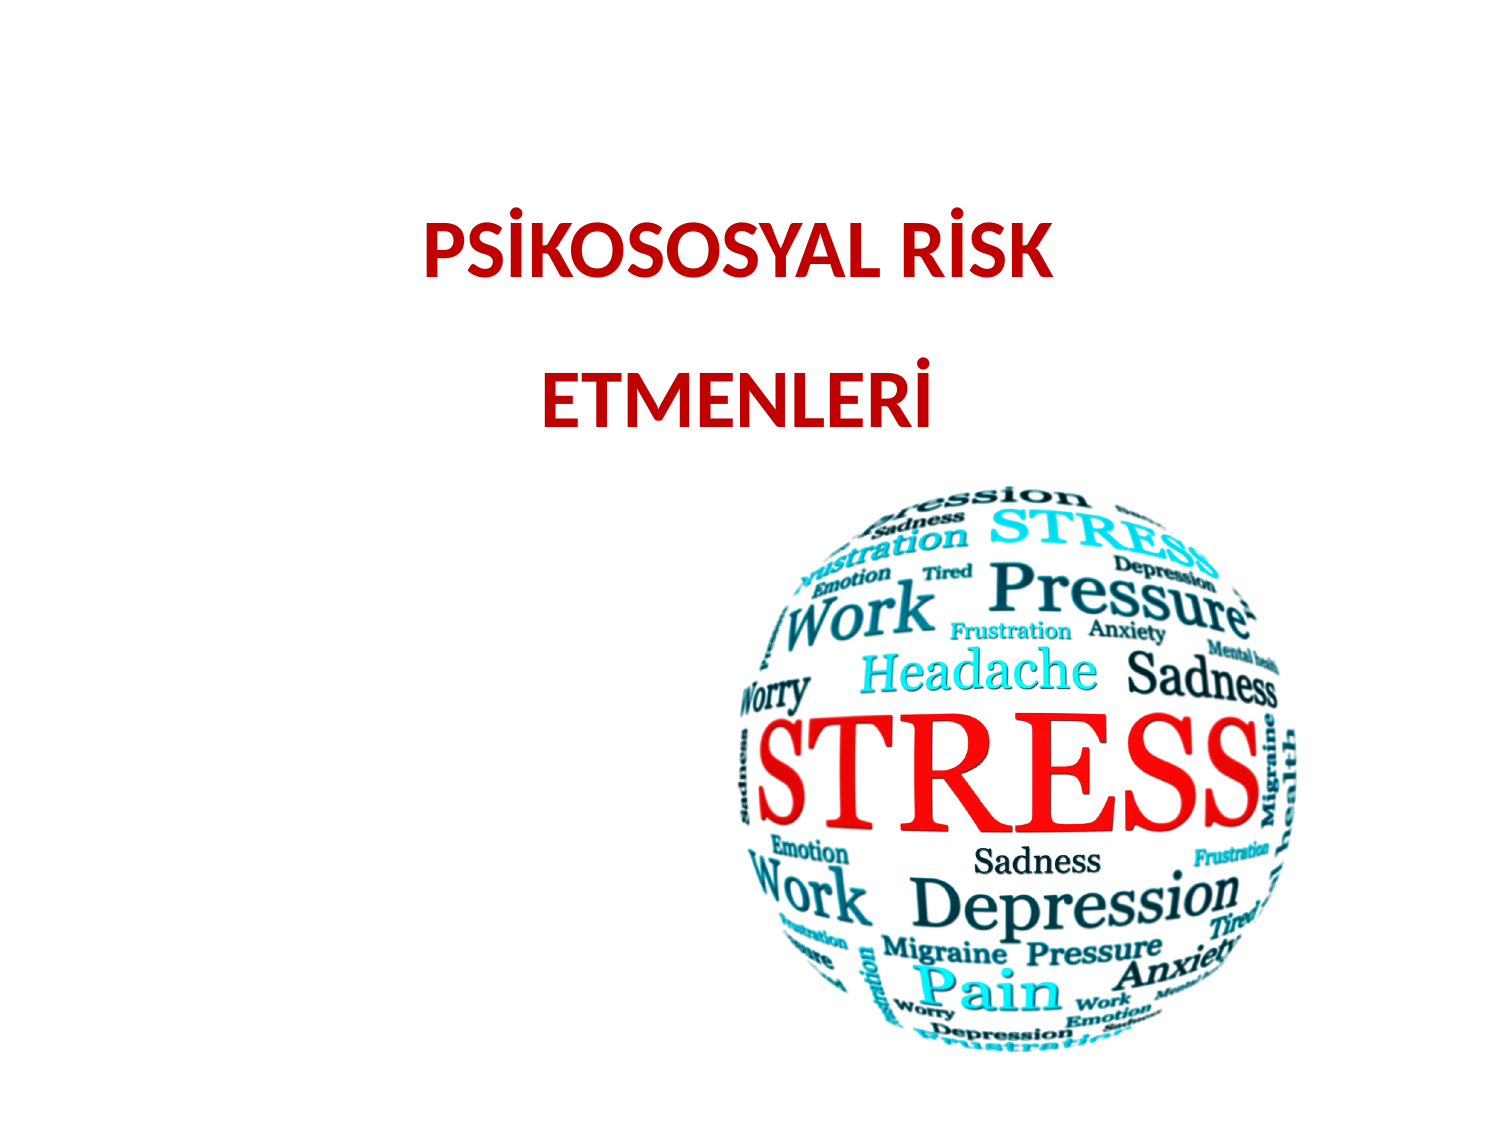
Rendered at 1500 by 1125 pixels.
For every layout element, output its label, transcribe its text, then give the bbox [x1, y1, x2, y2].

text_box PSİKOSOSYAL RİSK ETMENLERİ [242, 137, 1235, 452]
picture [714, 467, 1318, 1072]
